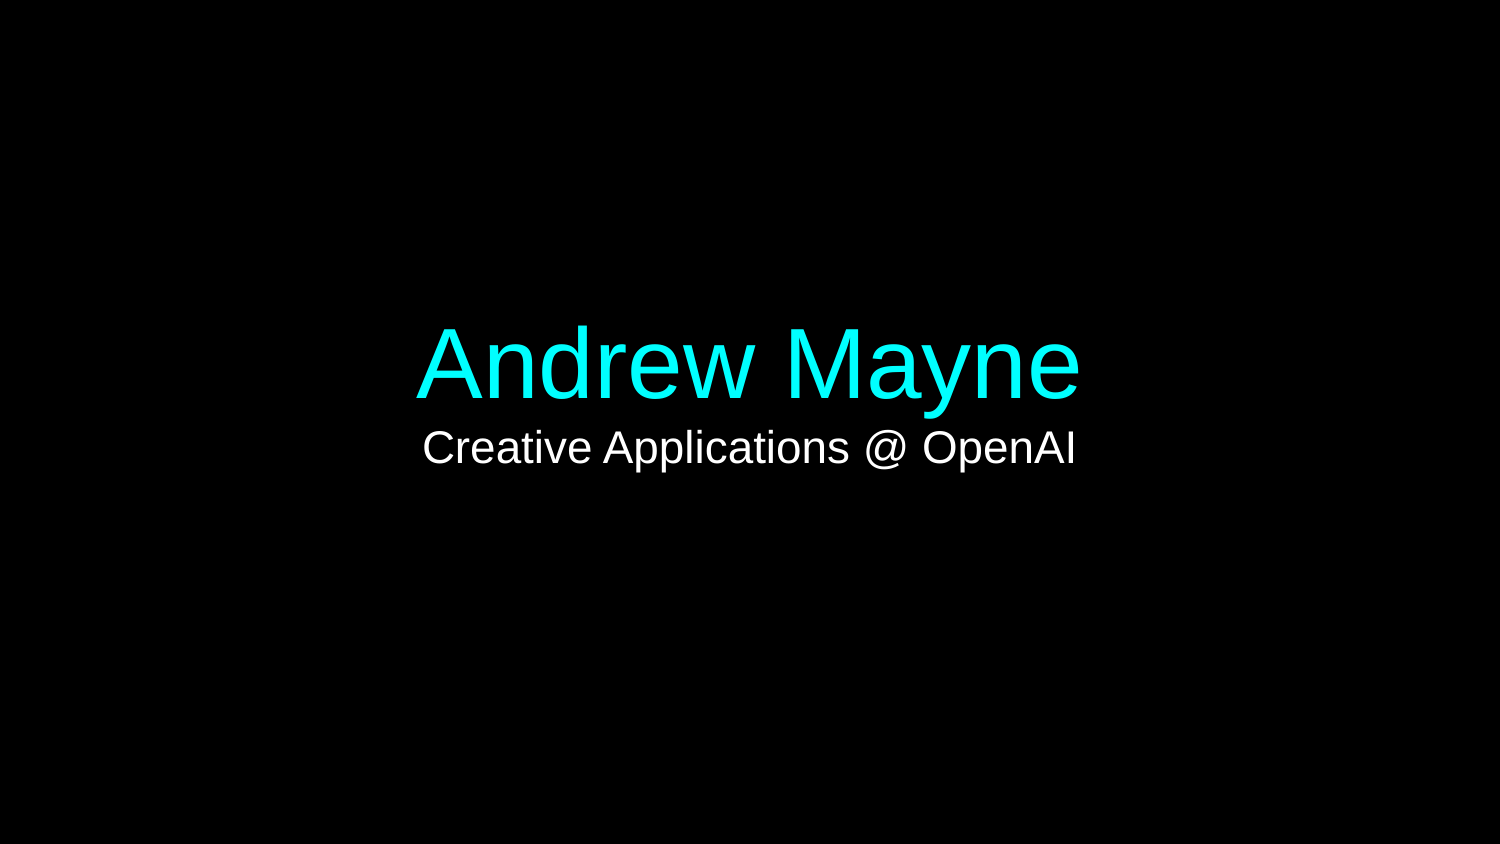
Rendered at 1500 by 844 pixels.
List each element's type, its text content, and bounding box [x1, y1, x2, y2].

text_box Andrew Mayne Creative Applications @ OpenAI [315, 283, 1185, 561]
